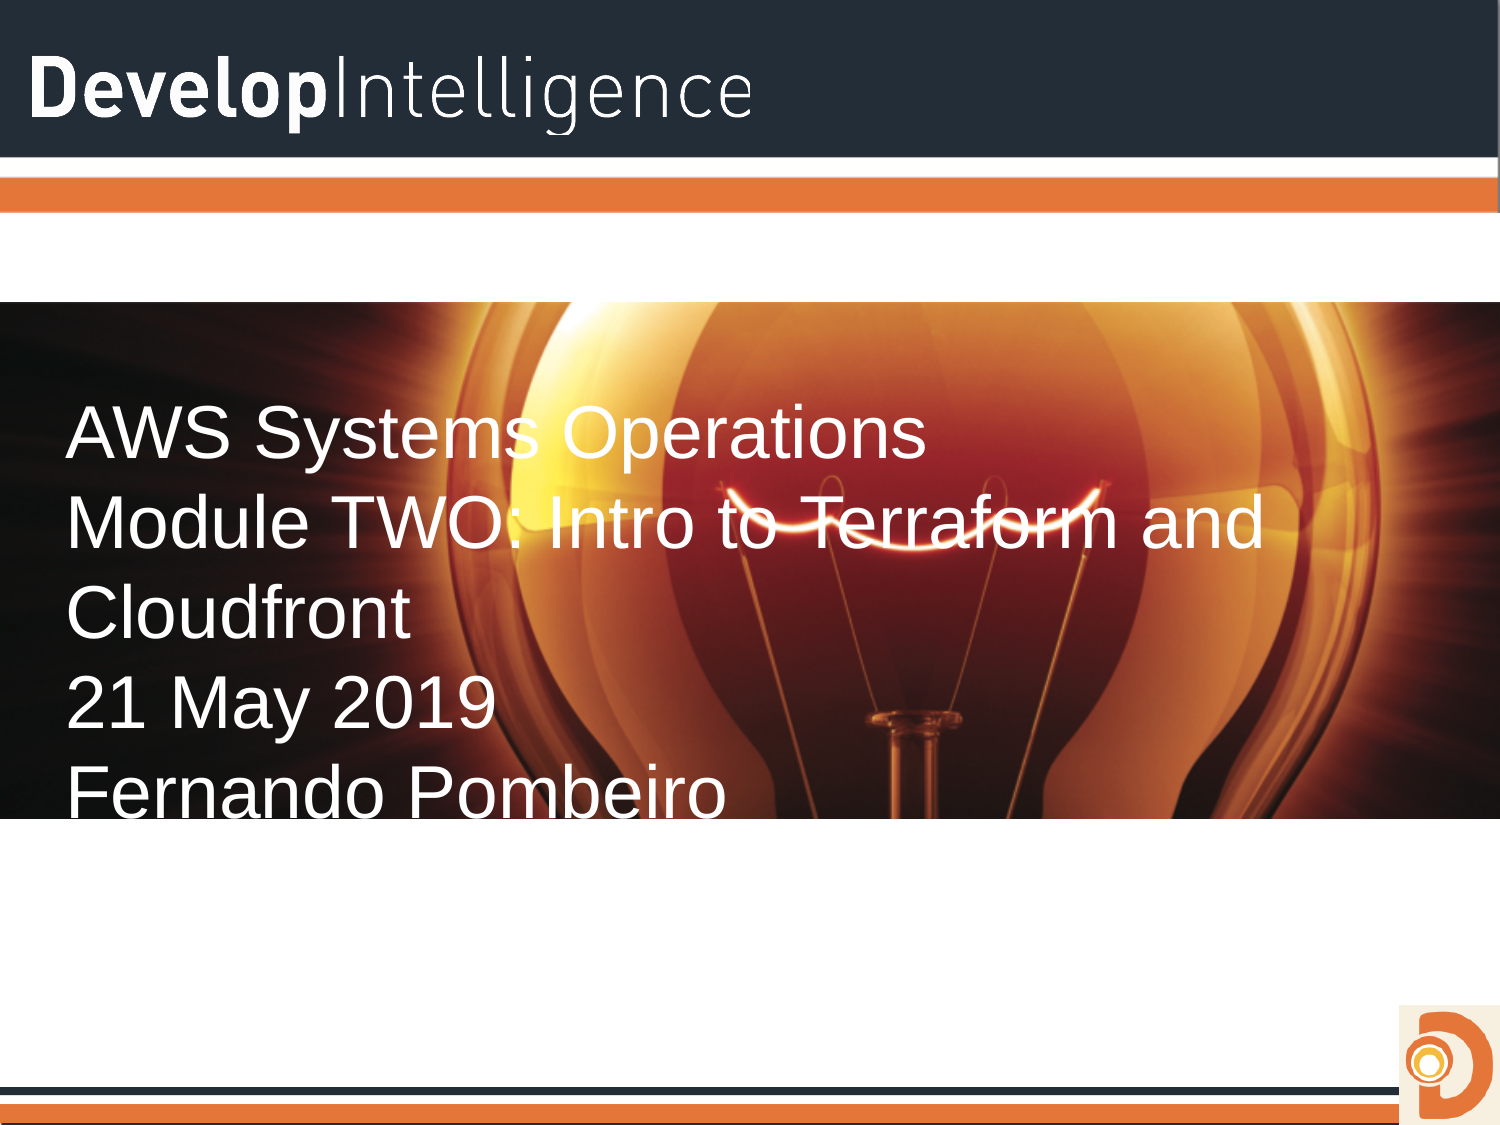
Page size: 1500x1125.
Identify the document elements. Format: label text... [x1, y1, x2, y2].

picture [0, 302, 1500, 819]
picture [0, 1005, 1500, 1125]
title AWS Systems Operations Module TWO: Intro to Terraform and Cloudfront 21 May 2019 Fernando Pombeiro [50, 510, 1325, 707]
picture [0, 0, 1500, 213]
